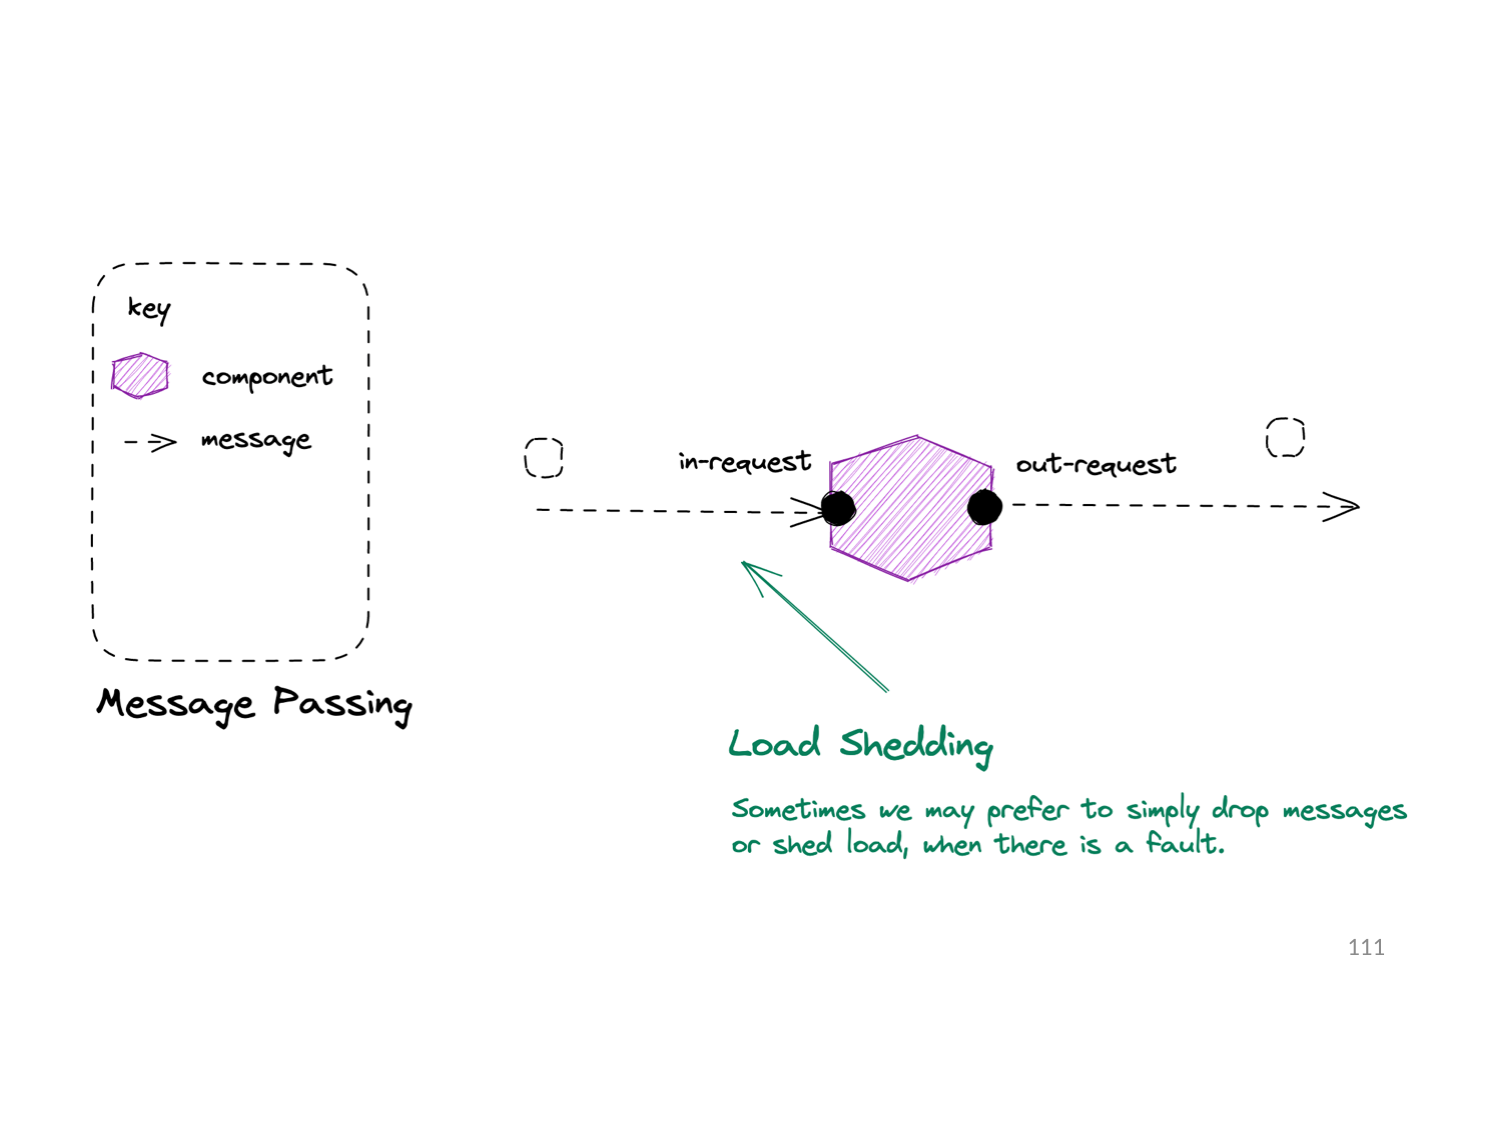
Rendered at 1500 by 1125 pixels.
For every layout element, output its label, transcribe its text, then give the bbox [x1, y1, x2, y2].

picture [78, 250, 1422, 875]
slide_number 111 [1059, 922, 1397, 968]
